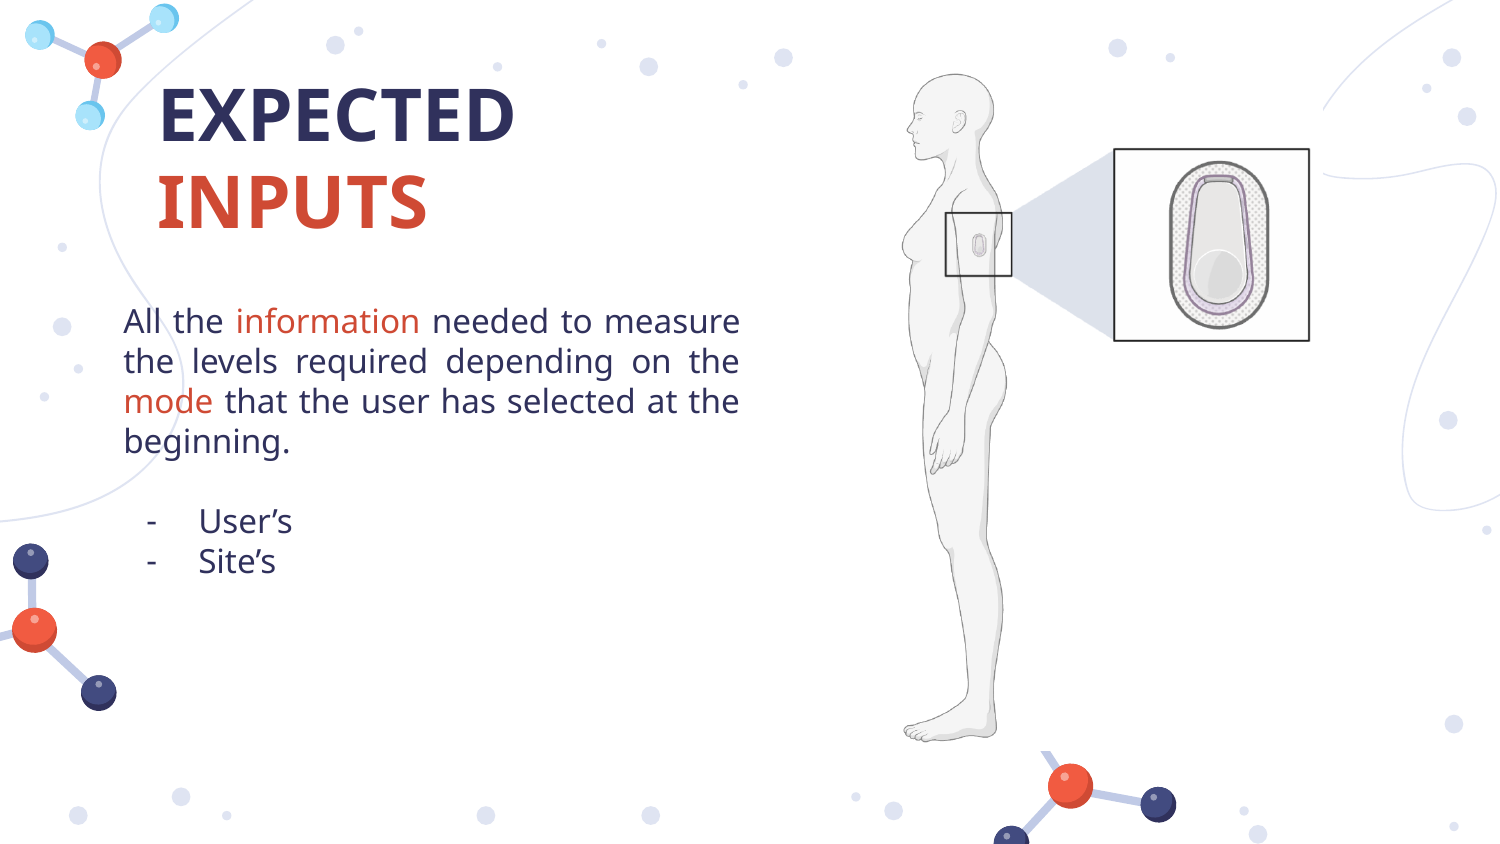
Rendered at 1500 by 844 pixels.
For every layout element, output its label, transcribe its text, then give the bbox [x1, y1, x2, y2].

title EXPECTED INPUTS [142, 60, 621, 245]
subtitle All the information needed to measure the levels required depending on the mode that the user has selected at the beginning. User’s Site’s [108, 245, 757, 508]
picture [850, 63, 1323, 751]
